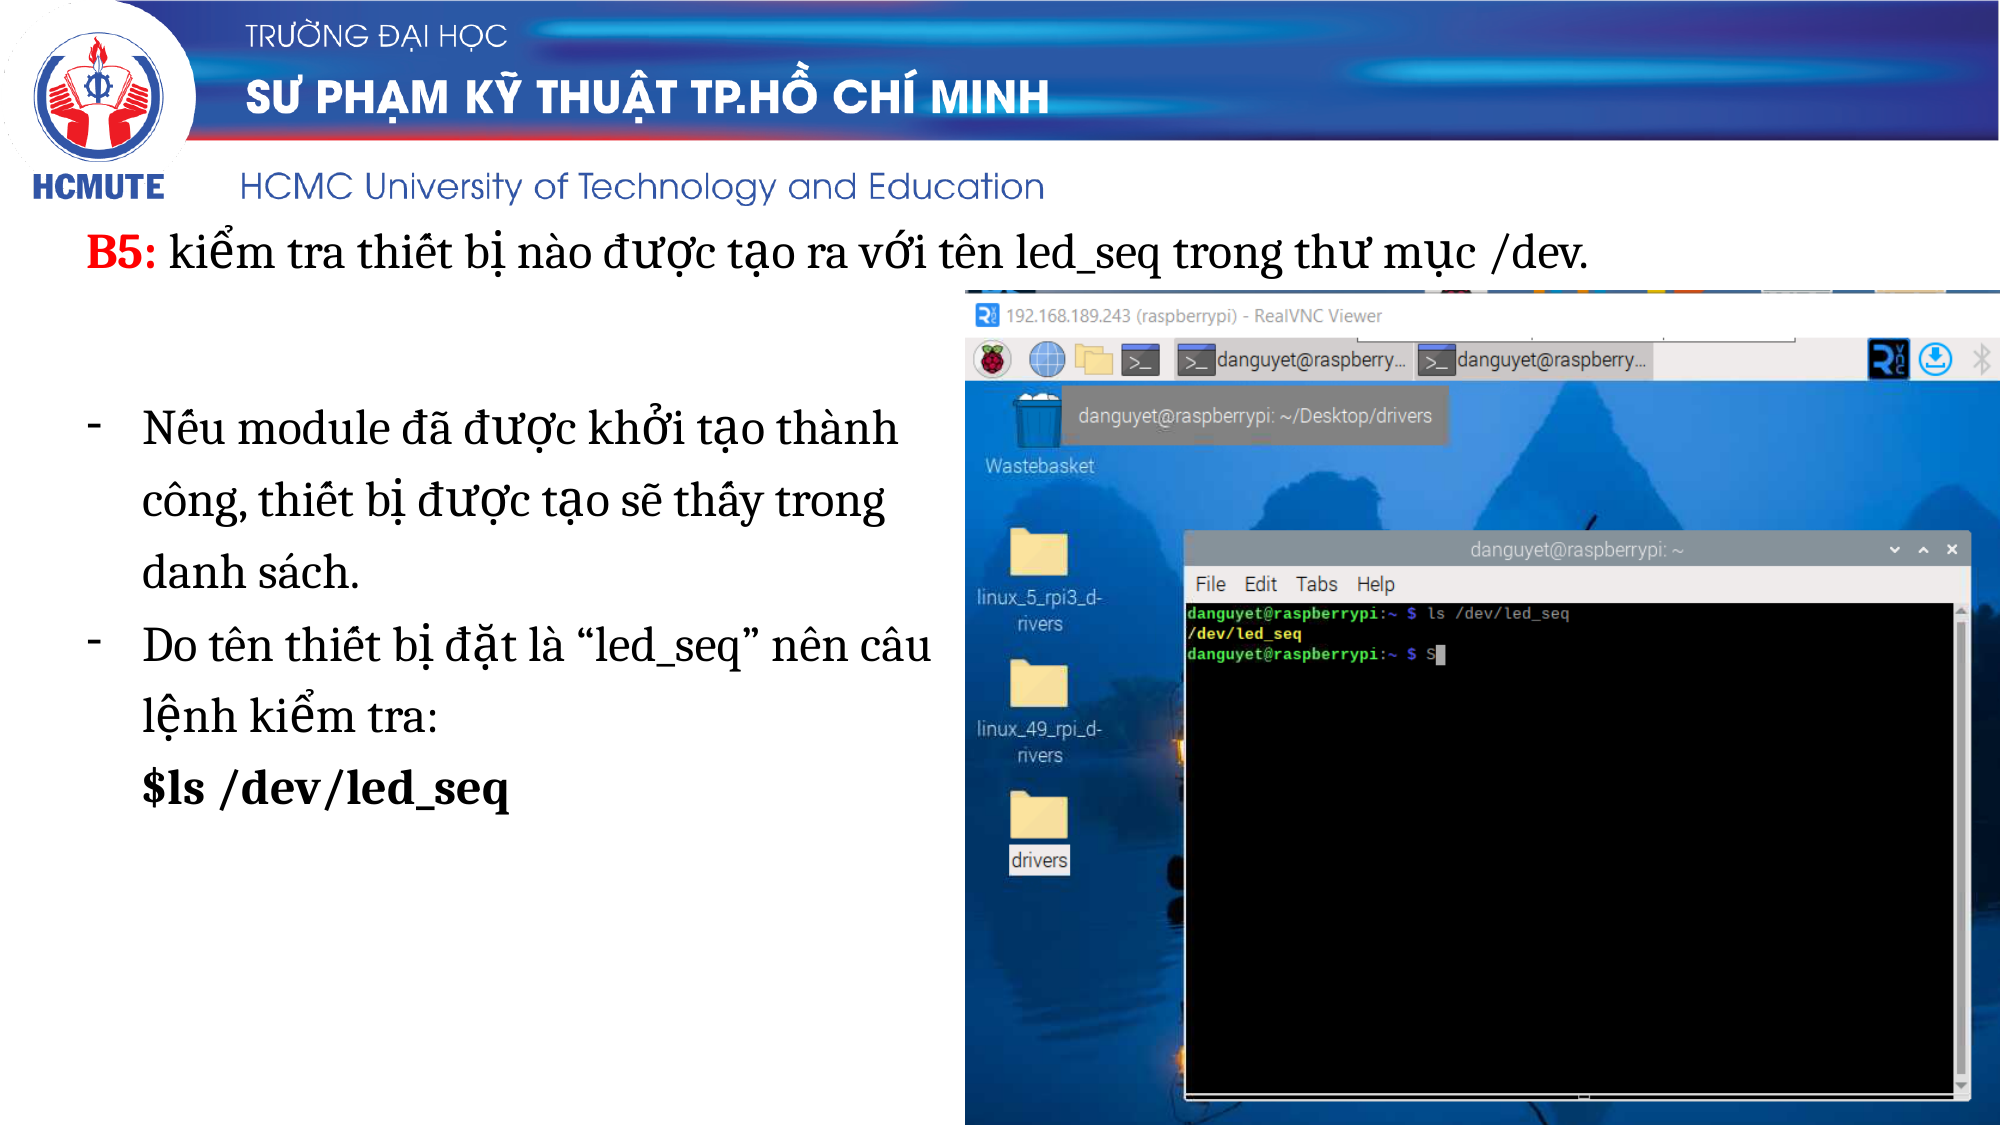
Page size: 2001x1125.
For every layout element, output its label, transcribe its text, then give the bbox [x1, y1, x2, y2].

picture [964, 289, 2000, 1125]
text_box Nếu module đã được khởi tạo thành công, thiết bị được tạo sẽ thấy trong danh sách. Do tên thiết bị đặt là “led_seq” nên câu lệnh kiểm tra: $ls /dev/led_seq [70, 375, 956, 865]
picture [0, 0, 2000, 207]
text_box B5: kiểm tra thiết bị nào được tạo ra với tên led_seq trong thư mục /dev. [70, 217, 1899, 291]
